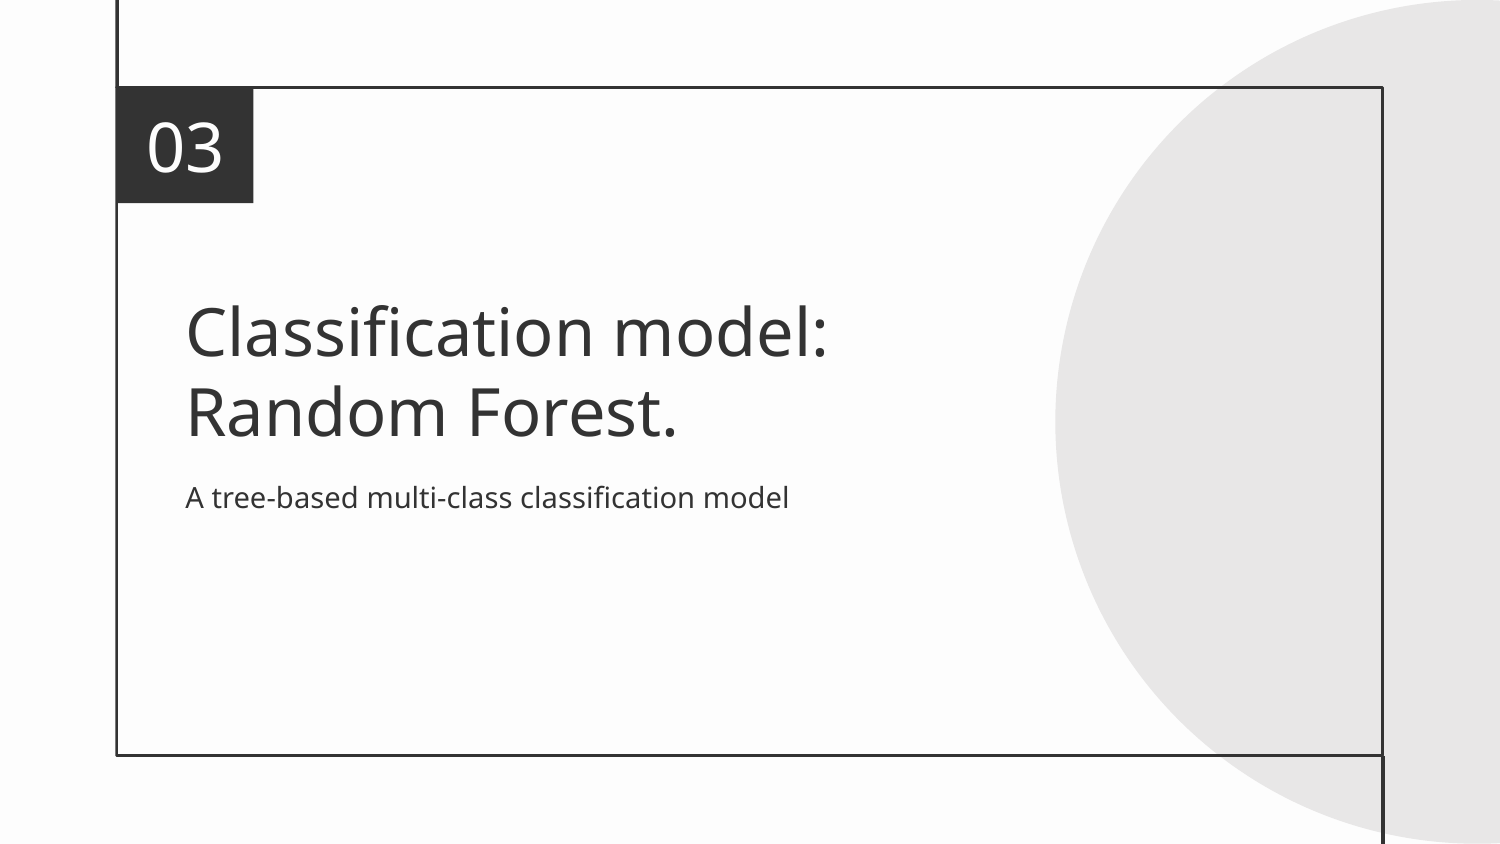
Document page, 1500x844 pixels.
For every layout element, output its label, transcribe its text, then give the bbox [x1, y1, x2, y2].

subtitle A tree-based multi-class classification model [170, 464, 1002, 537]
title 03 [118, 87, 254, 204]
title Classification model: Random Forest. [170, 352, 1060, 491]
